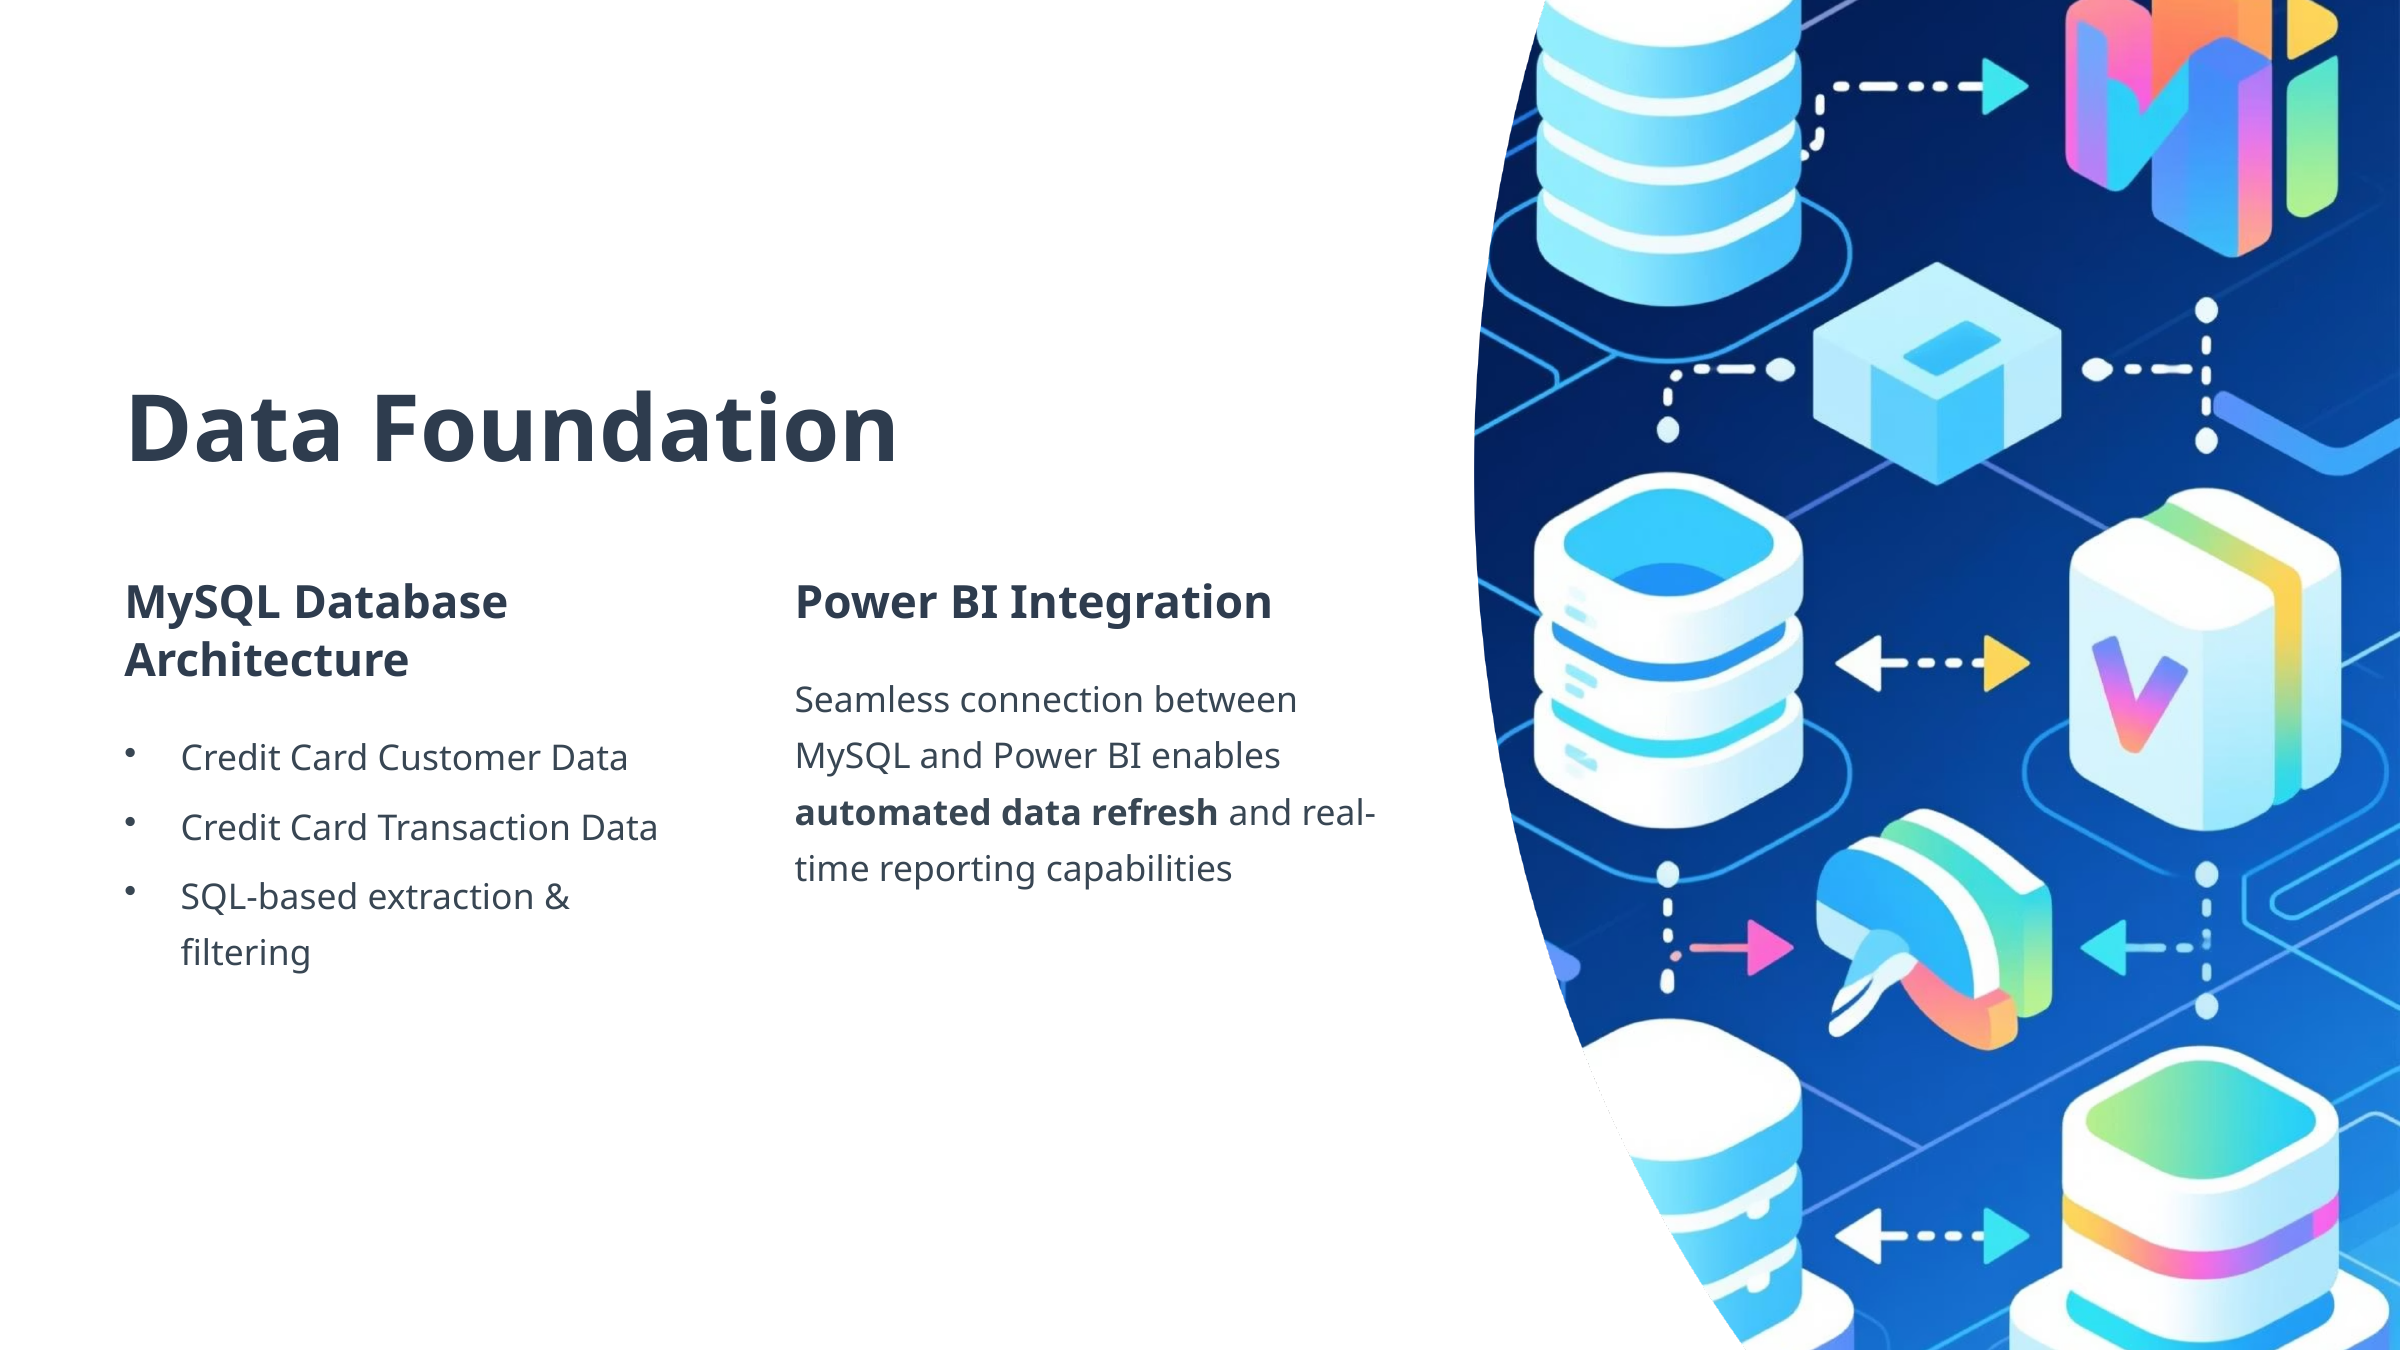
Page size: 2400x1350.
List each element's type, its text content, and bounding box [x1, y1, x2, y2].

text_box Power BI Integration [794, 569, 1263, 628]
text_box MySQL Database Architecture [124, 569, 707, 687]
text_box Data Foundation [124, 363, 1060, 481]
text_box SQL-based extraction & filtering [124, 860, 707, 974]
text_box Credit Card Customer Data [124, 721, 707, 779]
text_box Seamless connection between MySQL and Power BI enables automated data refresh and real-time reporting capabilities [794, 663, 1377, 891]
text_box Credit Card Transaction Data [124, 790, 707, 848]
picture [1454, 0, 2400, 1350]
